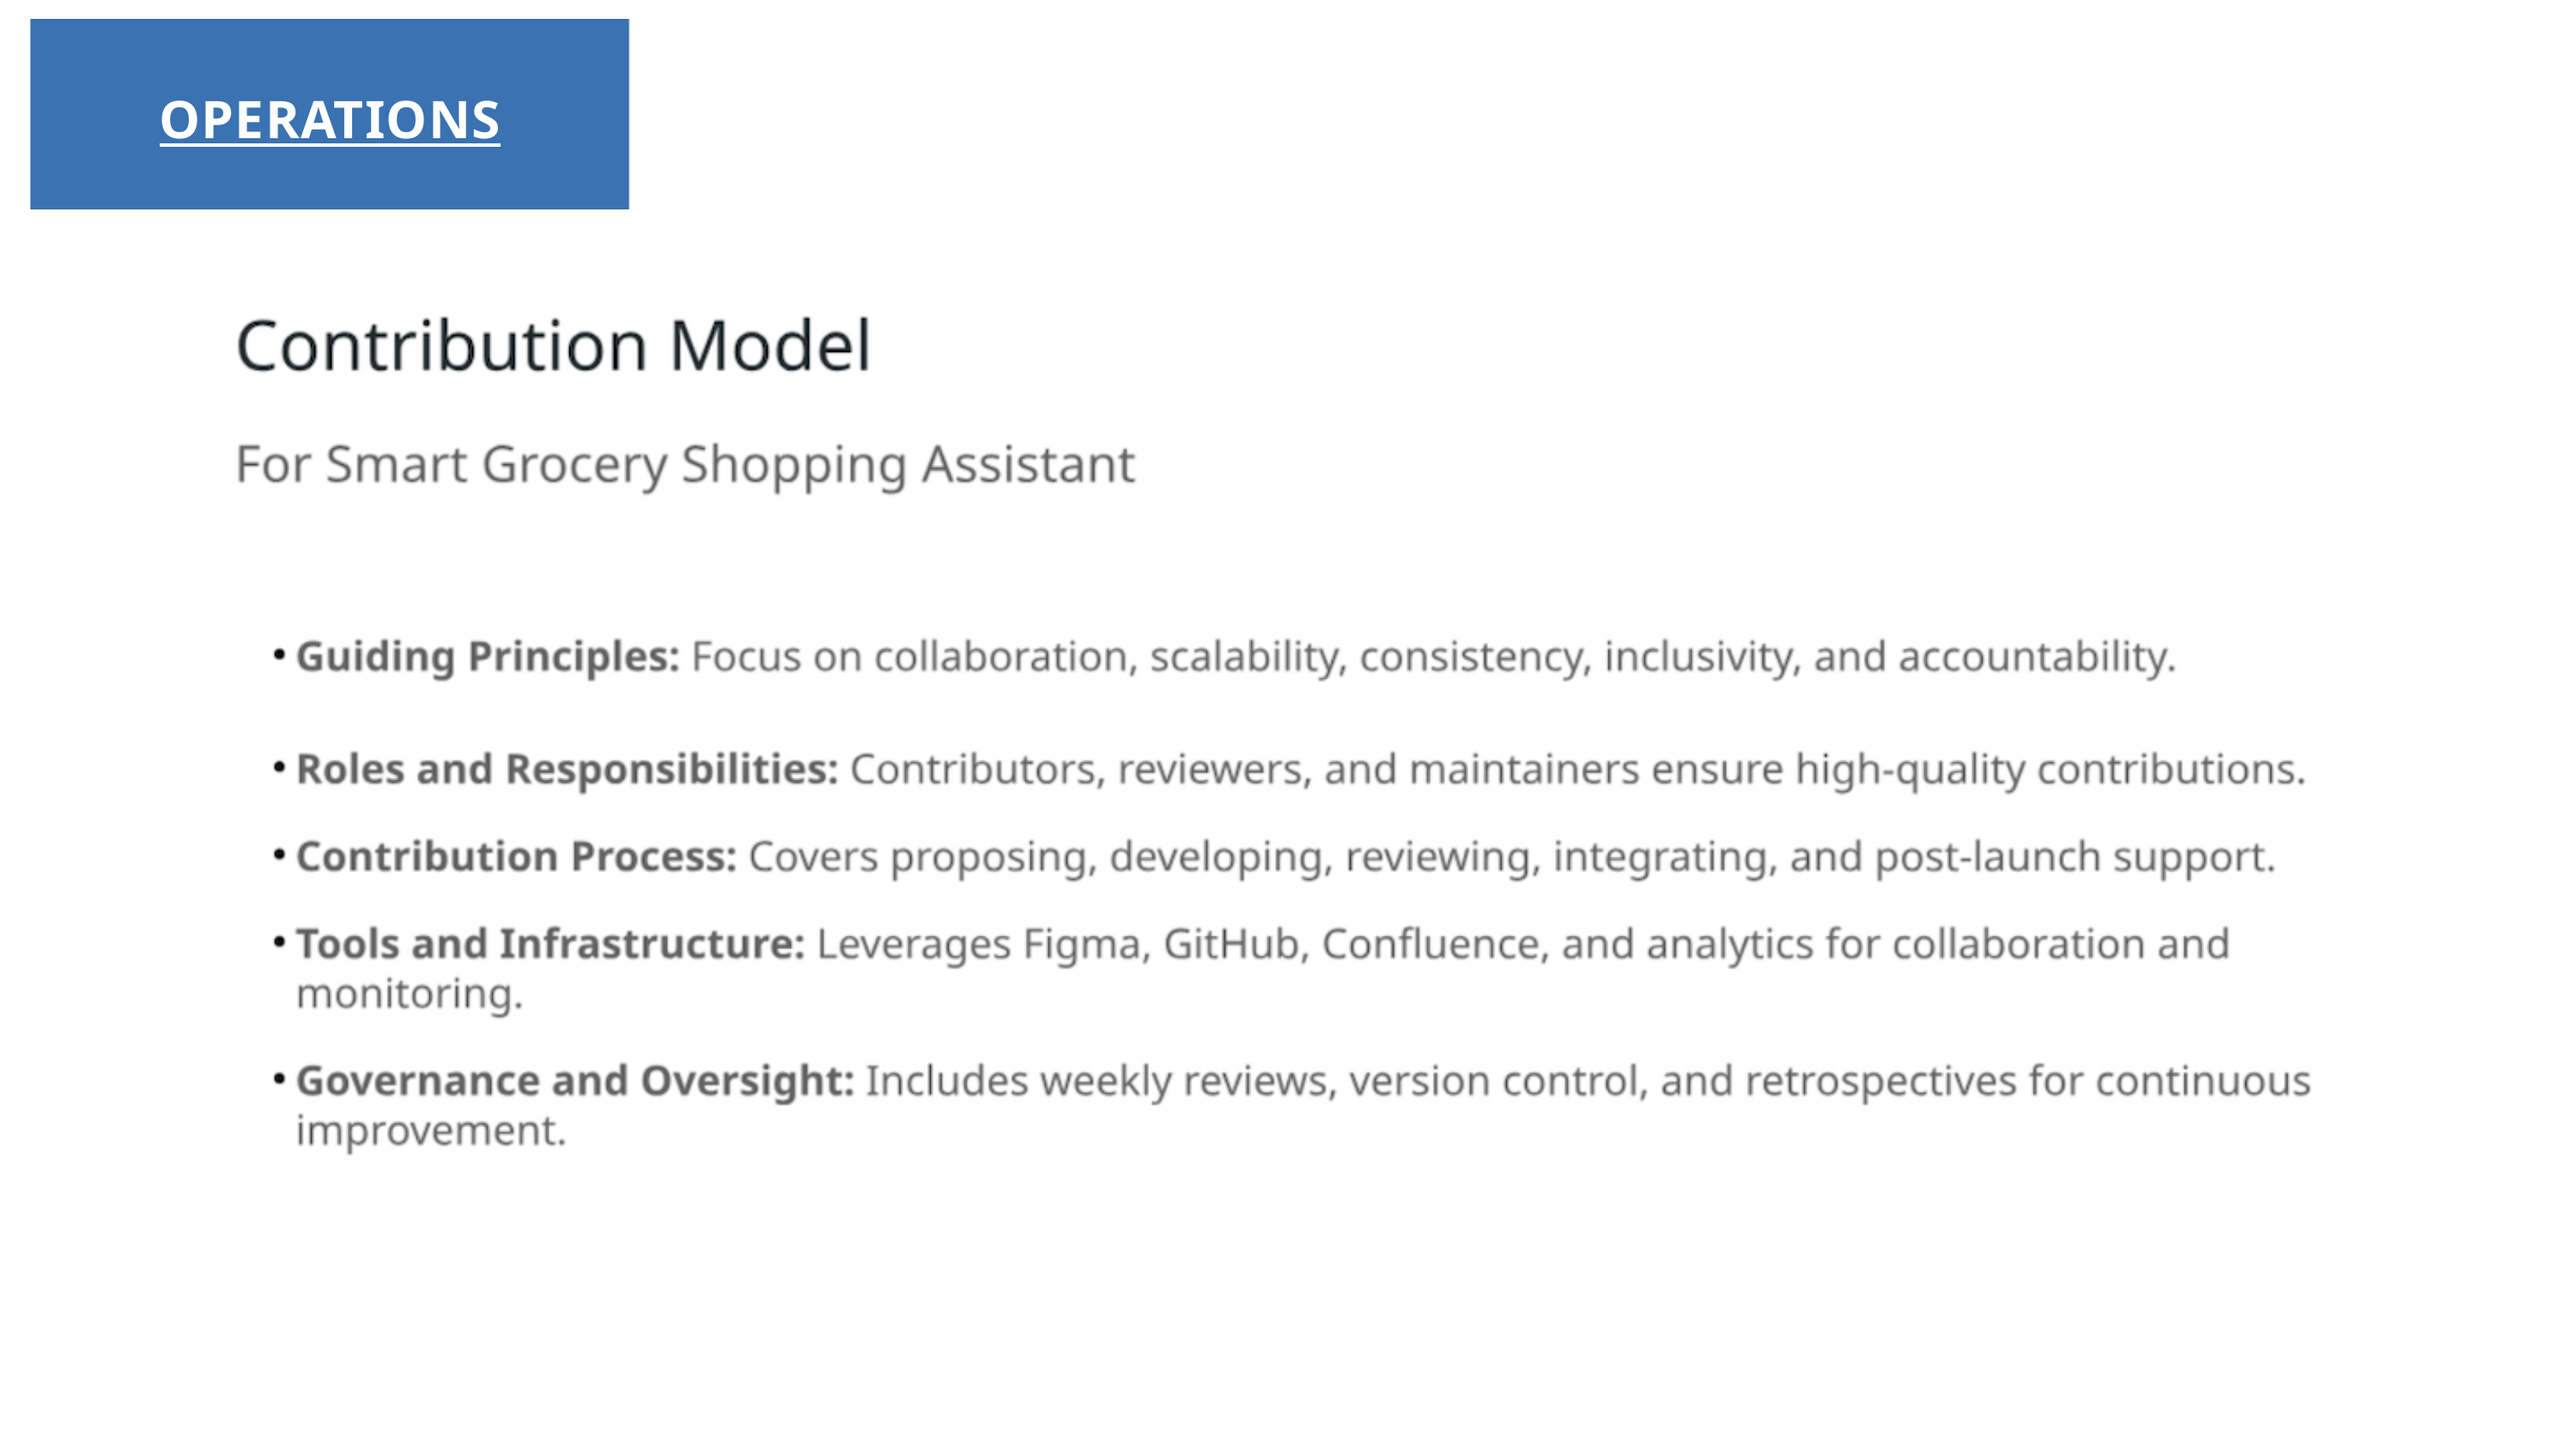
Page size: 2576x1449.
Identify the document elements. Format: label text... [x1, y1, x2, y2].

text_box OPERATIONS [70, 66, 591, 149]
text_box [30, 19, 630, 209]
text_box [171, 252, 2405, 1402]
